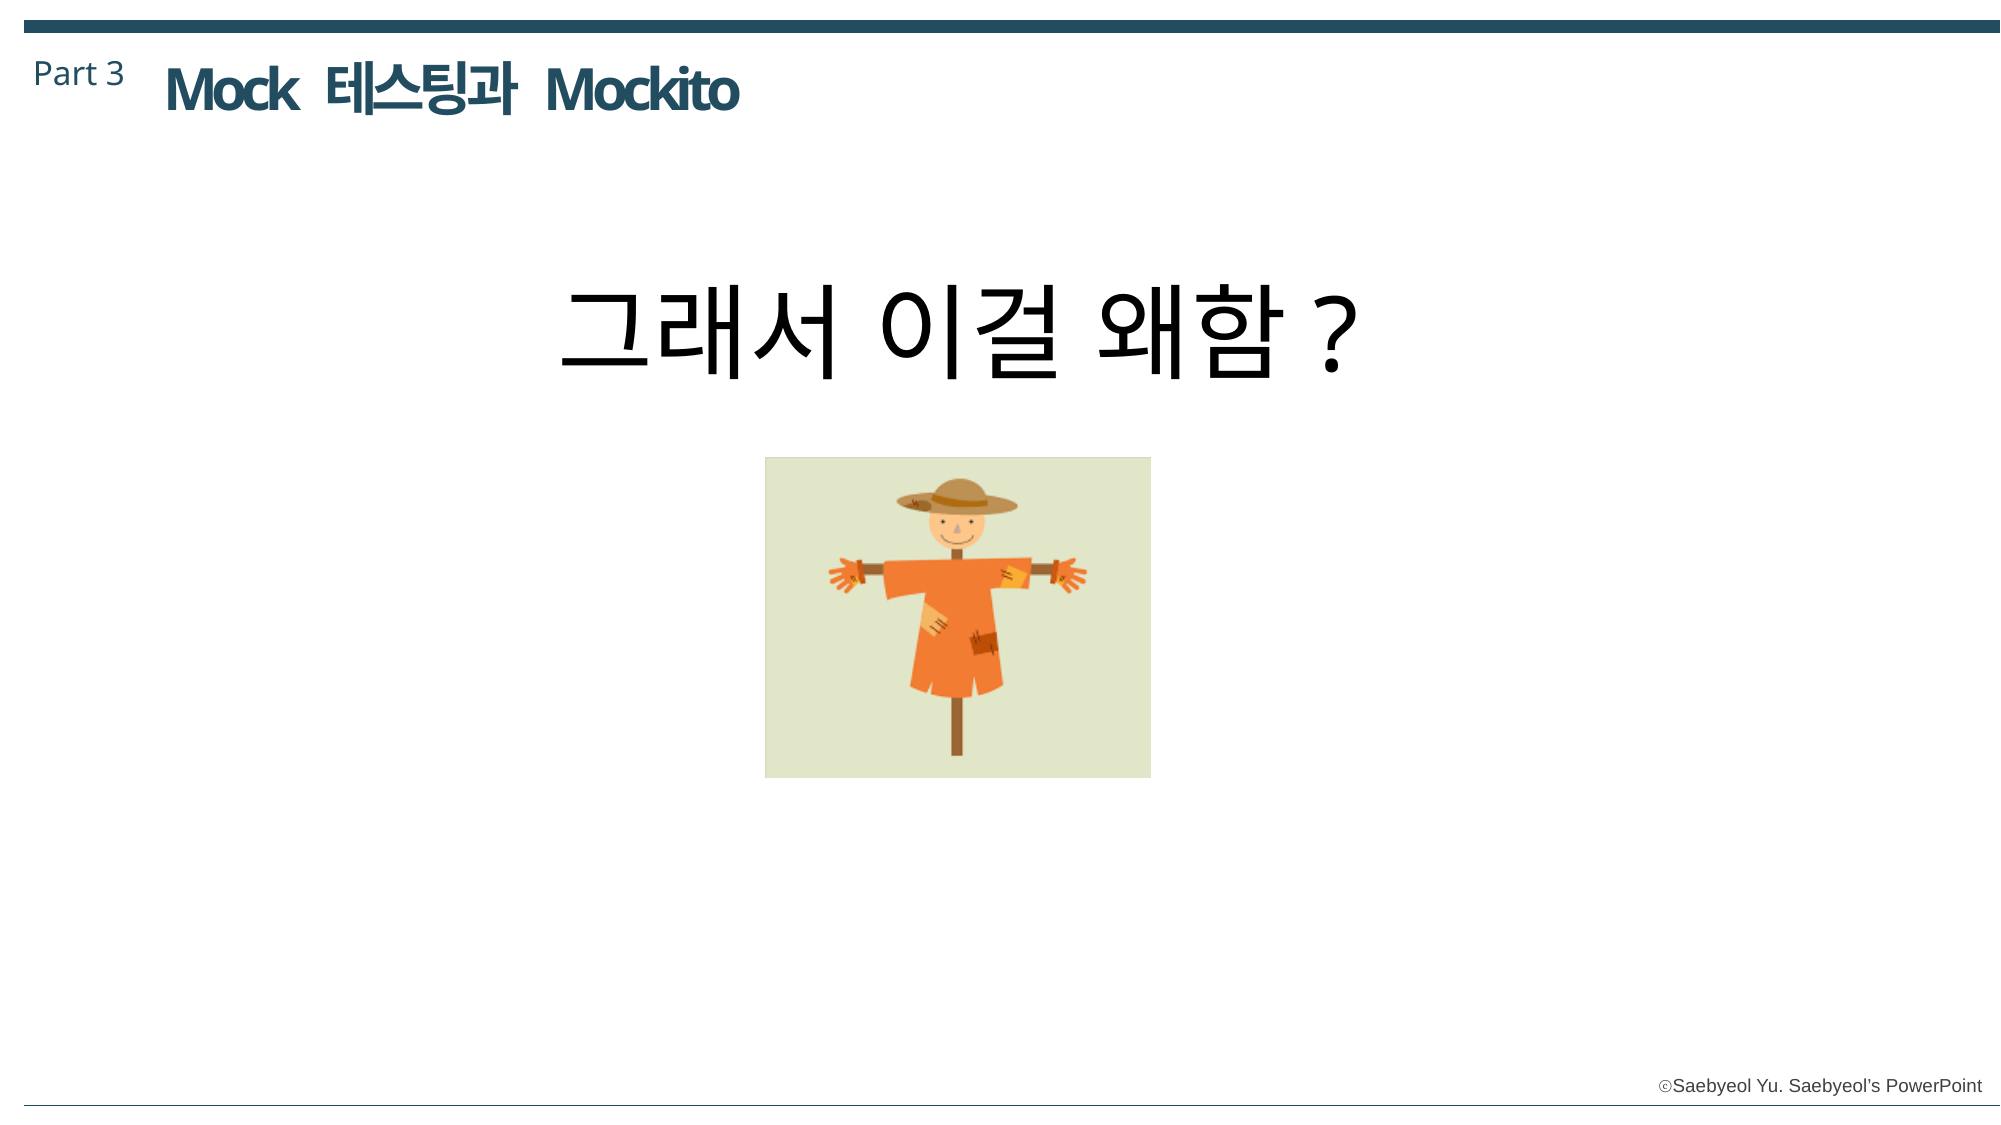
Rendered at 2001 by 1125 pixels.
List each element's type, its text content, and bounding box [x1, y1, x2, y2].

text_box Part 3 [18, 44, 140, 100]
text_box Mock 테스팅과 Mockito [148, 44, 757, 130]
text_box 그래서 이걸 왜함? [542, 259, 1374, 400]
picture [765, 457, 1151, 778]
